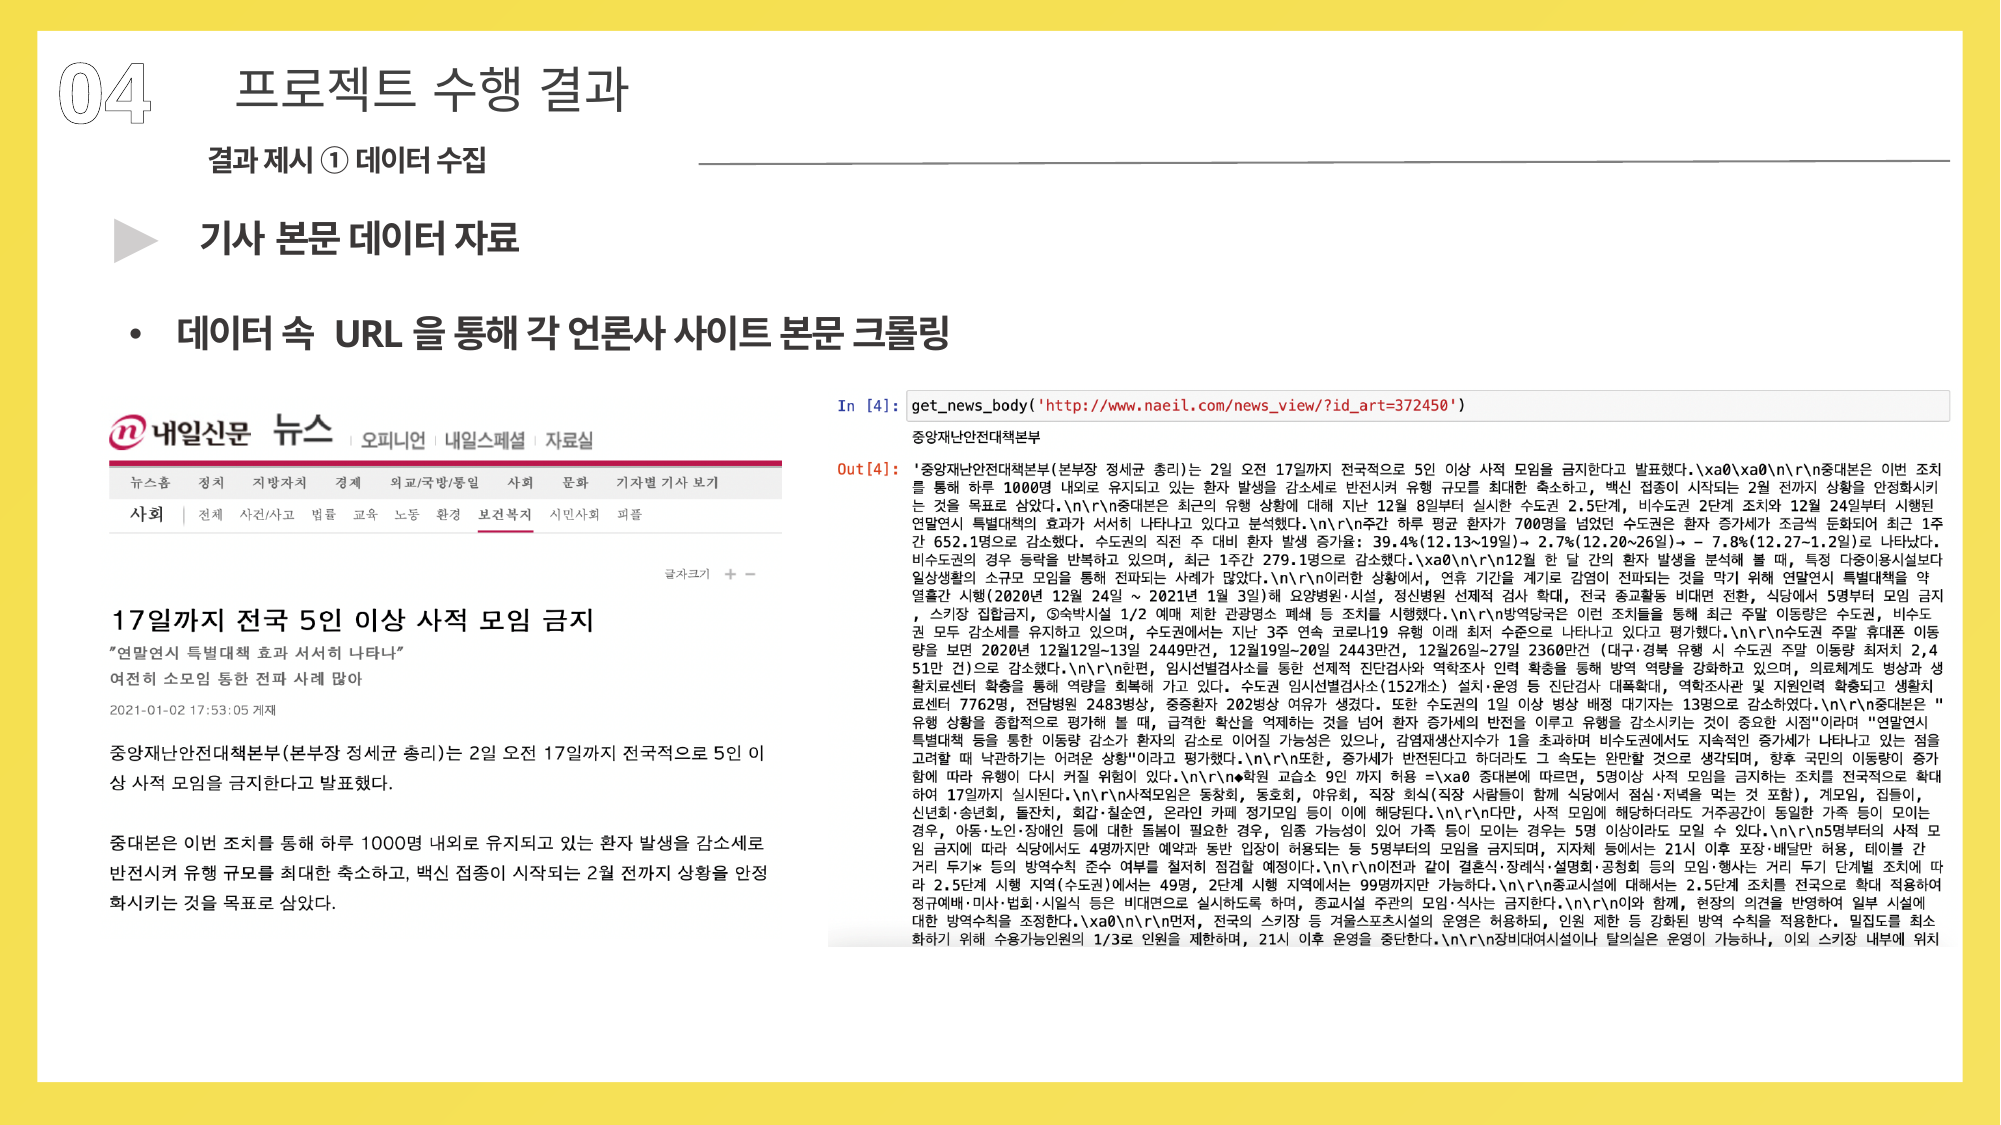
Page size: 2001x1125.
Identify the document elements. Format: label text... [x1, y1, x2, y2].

picture [100, 396, 782, 939]
picture [828, 388, 1958, 947]
text_box 결과 제시 ① 데이터 수집 [193, 134, 652, 185]
text_box ▶ [100, 190, 183, 276]
text_box [36, 30, 1964, 1083]
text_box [698, 160, 1951, 165]
text_box 기사 본문 데이터 자료 [184, 208, 1402, 268]
text_box 프로젝트 수행 결과 [220, 51, 647, 127]
text_box 04 [41, 32, 233, 148]
text_box 데이터 속 URL을 통해 각 언론사 사이트 본문 크롤링 [114, 303, 1485, 363]
